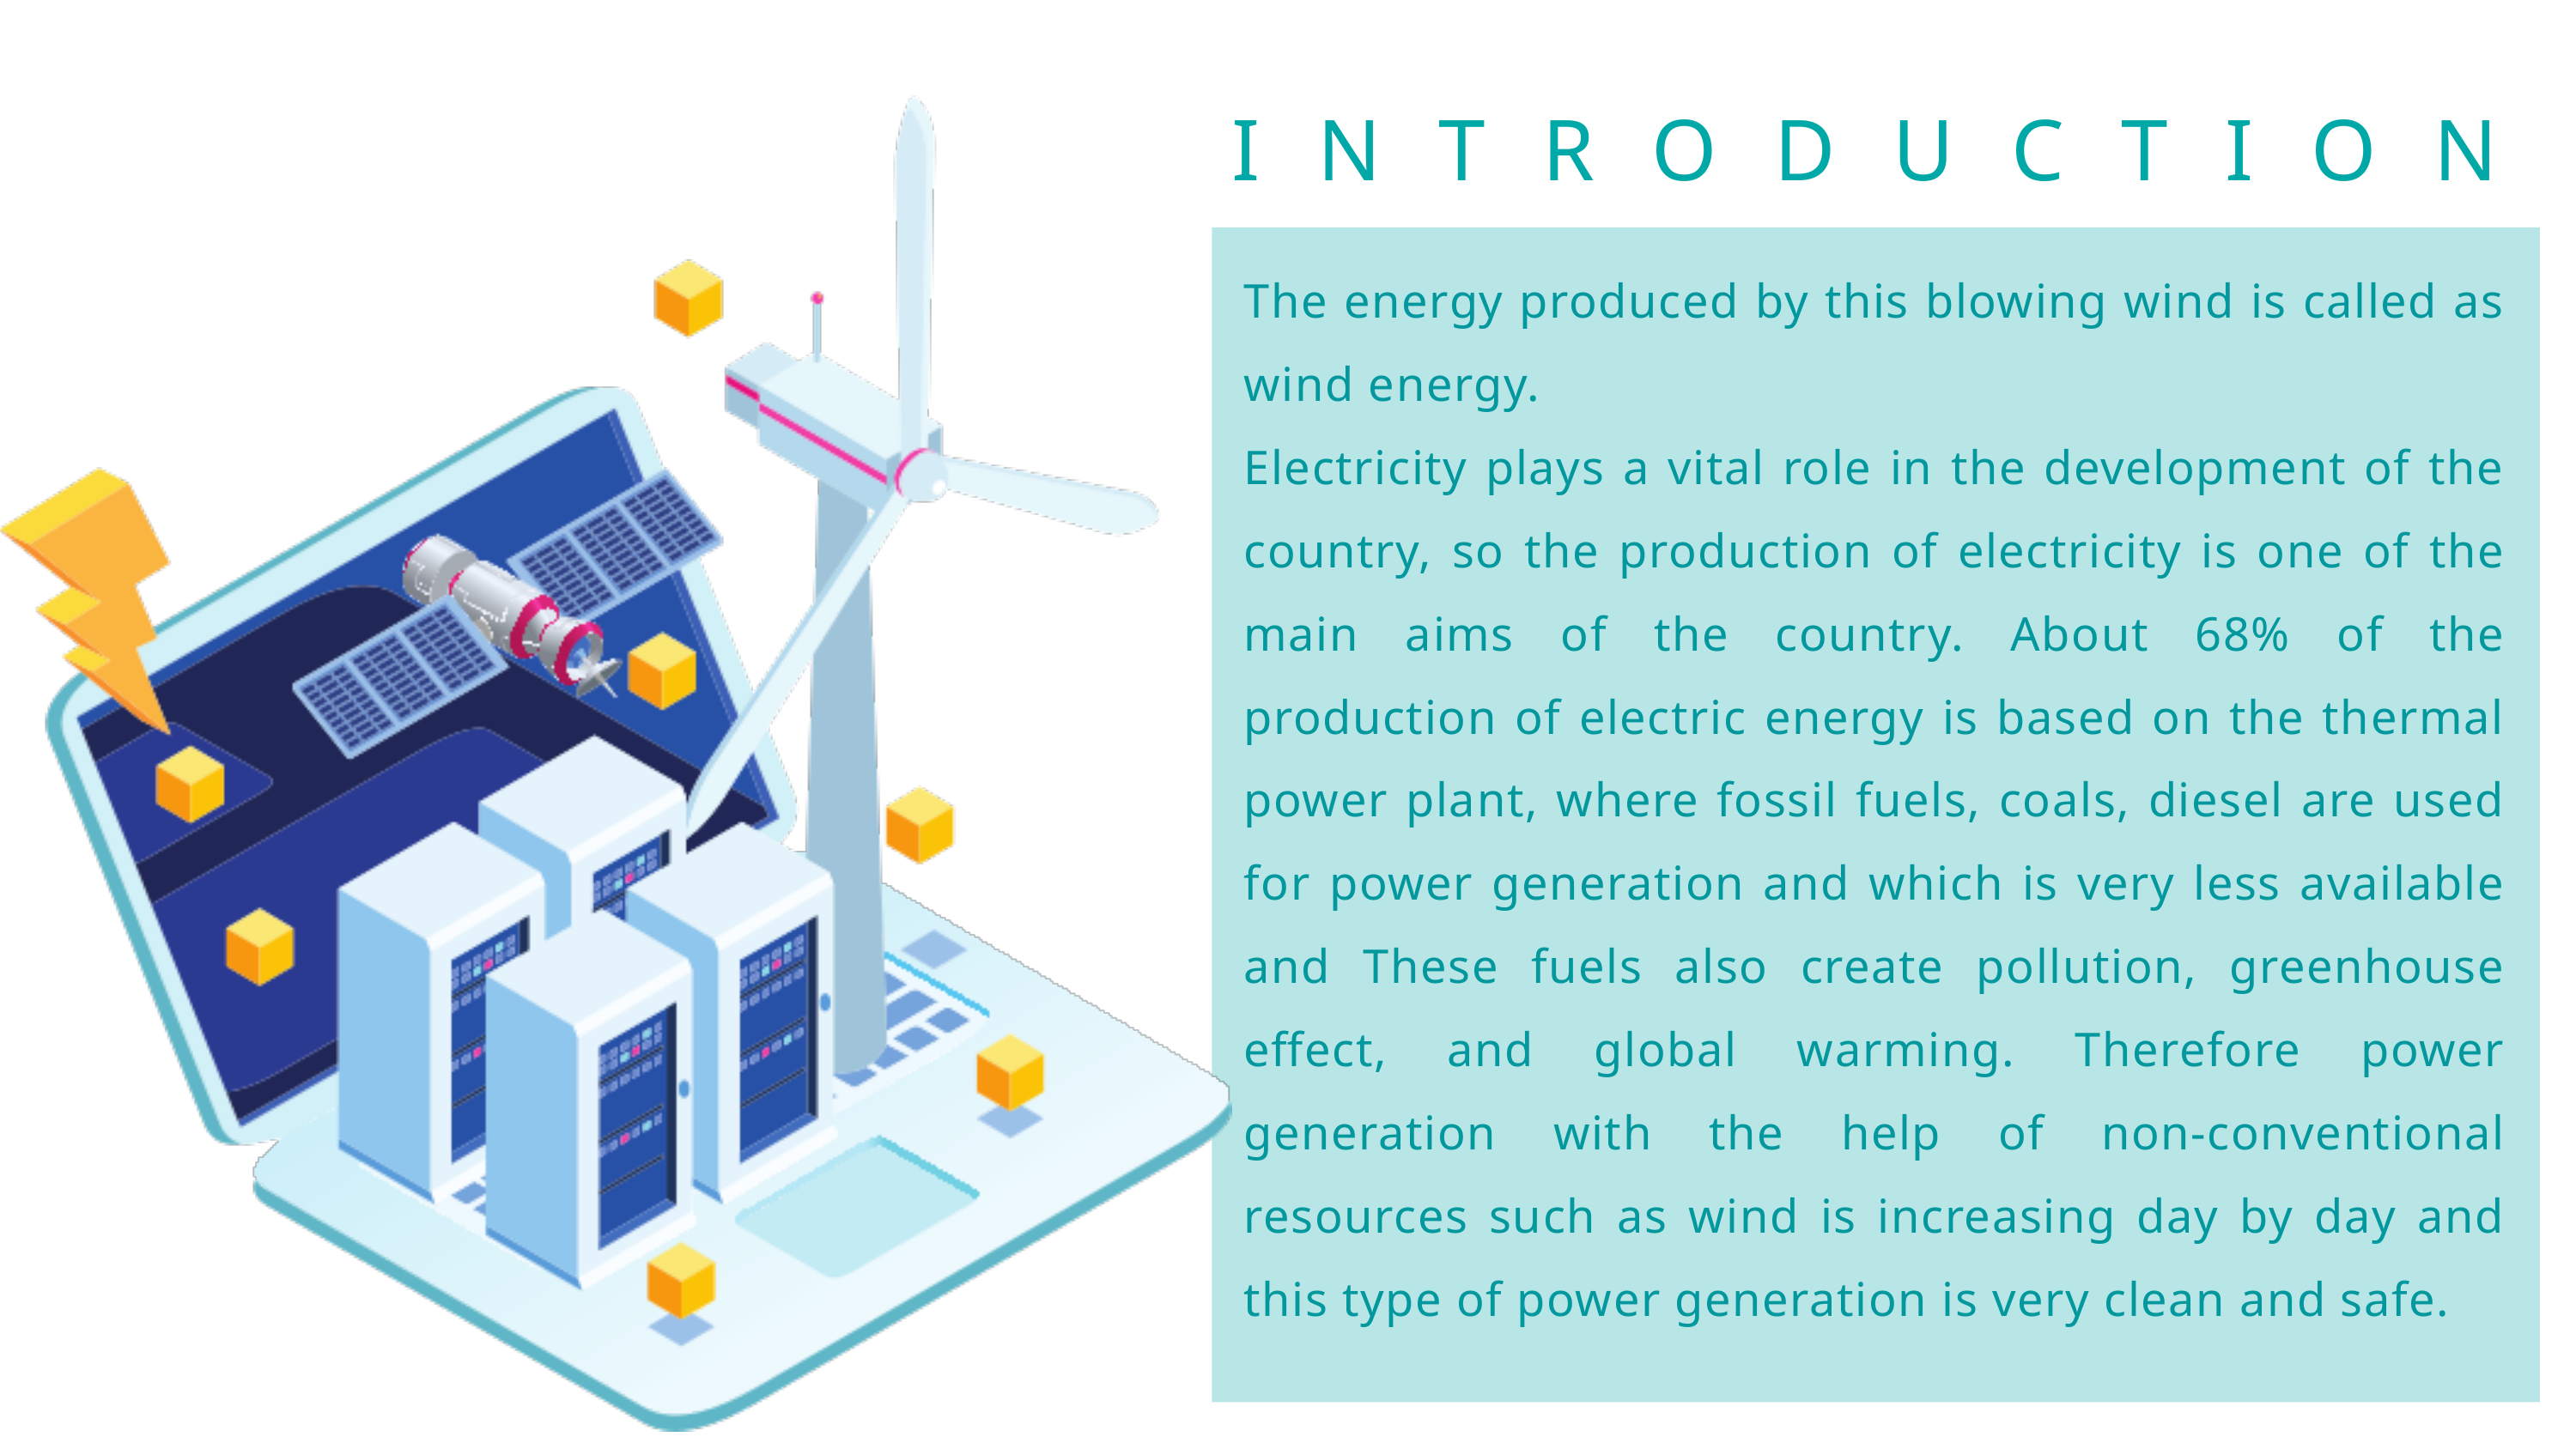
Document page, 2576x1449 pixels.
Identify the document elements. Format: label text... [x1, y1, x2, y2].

picture [0, 94, 1233, 1433]
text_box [1236, 227, 2541, 1403]
text_box INTRODUCTION [1231, 80, 2576, 198]
